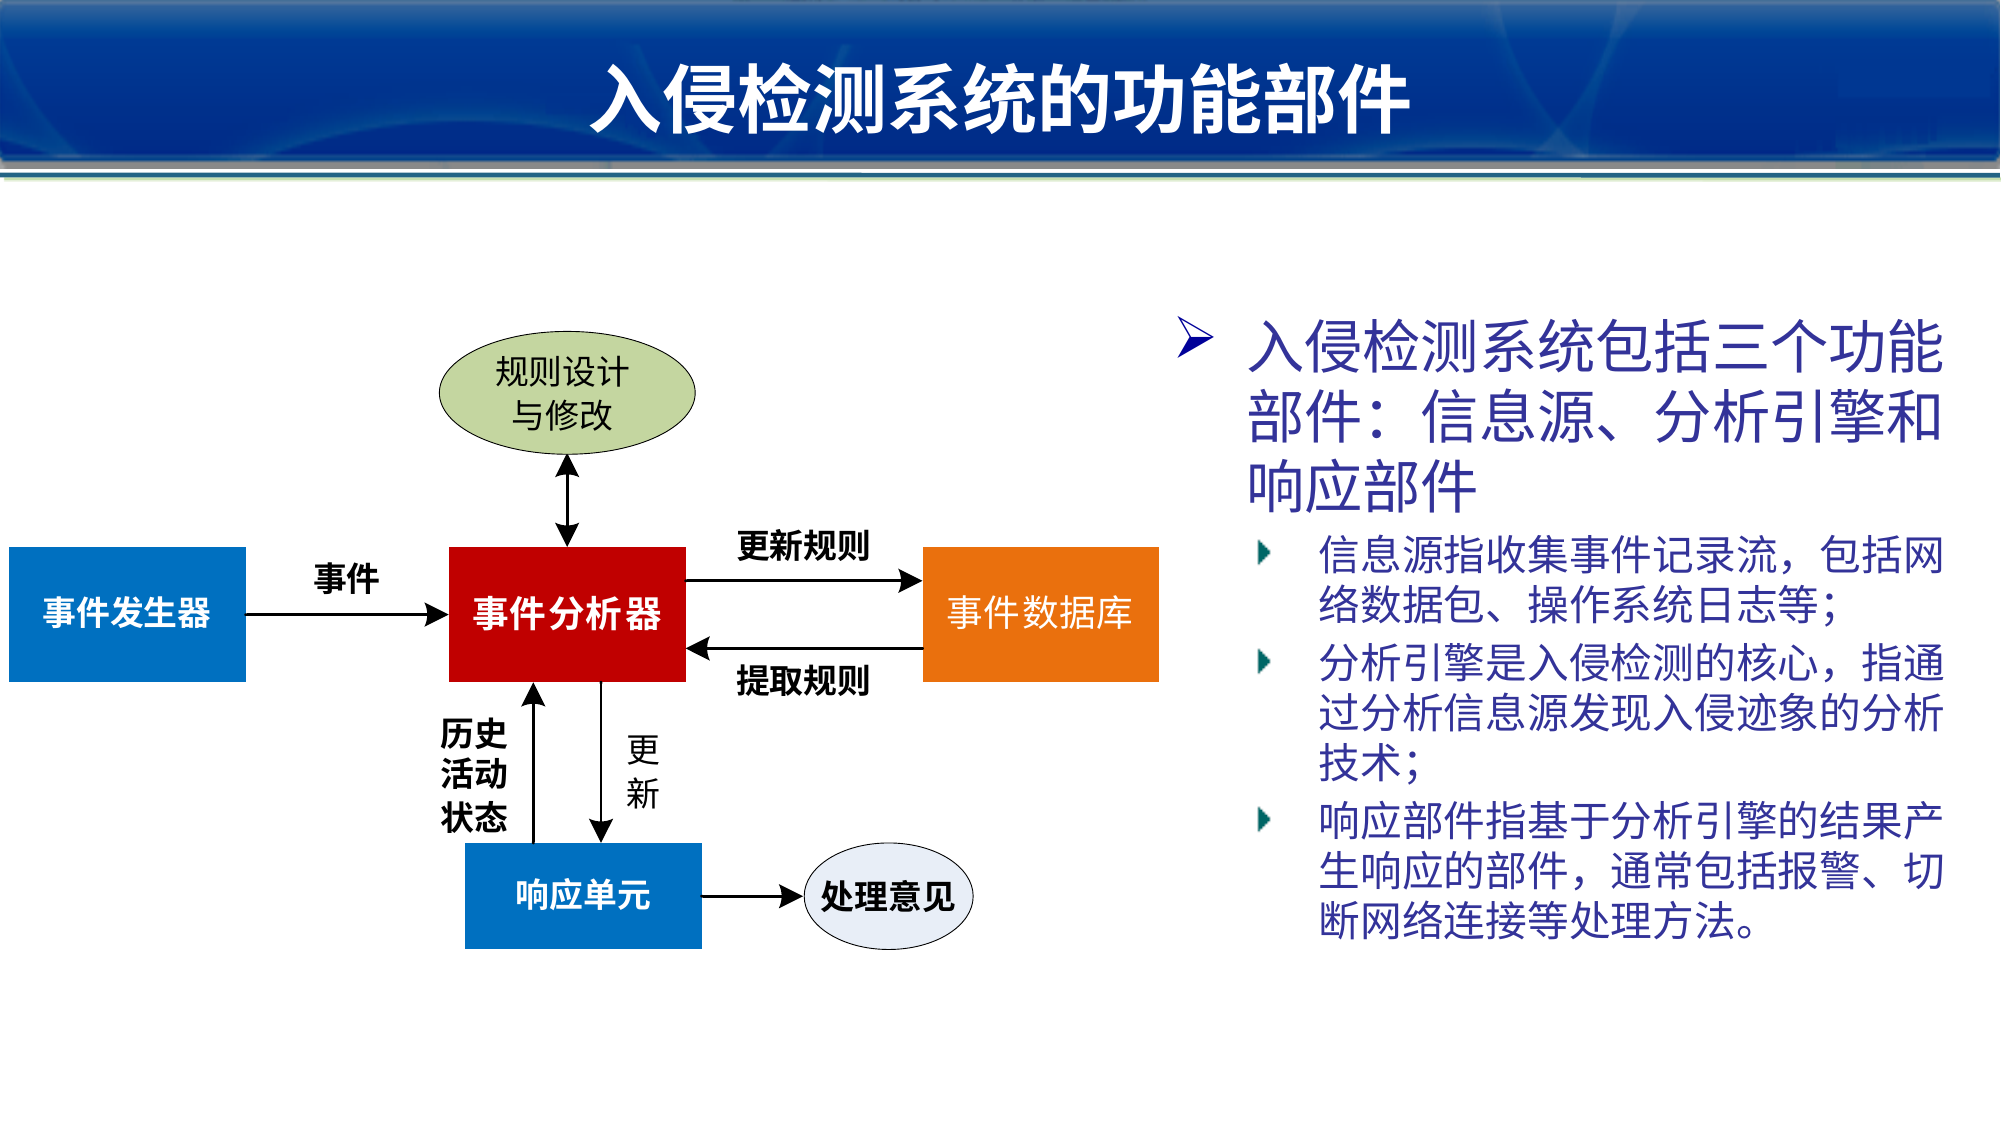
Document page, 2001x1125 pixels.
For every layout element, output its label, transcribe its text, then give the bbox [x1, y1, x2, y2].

picture [1246, 805, 1276, 835]
list 入侵检测系统包括三个功能部件：信息源、分析引擎和响应部件 信息源指收集事件记录流，包括网络数据包、操作系统日志等； 分析引擎是入侵检测的核心，指通过分析信息源发现入侵迹象的分析技术； 响应部件指基于分析引擎的结果产生响应的部件，通常包括报警、切断网络连接等处理方法。 [1157, 302, 1999, 1048]
title 入侵检测系统的功能部件 [99, 44, 1901, 150]
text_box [1, 326, 1162, 953]
picture [1246, 647, 1276, 677]
picture [1246, 538, 1276, 568]
